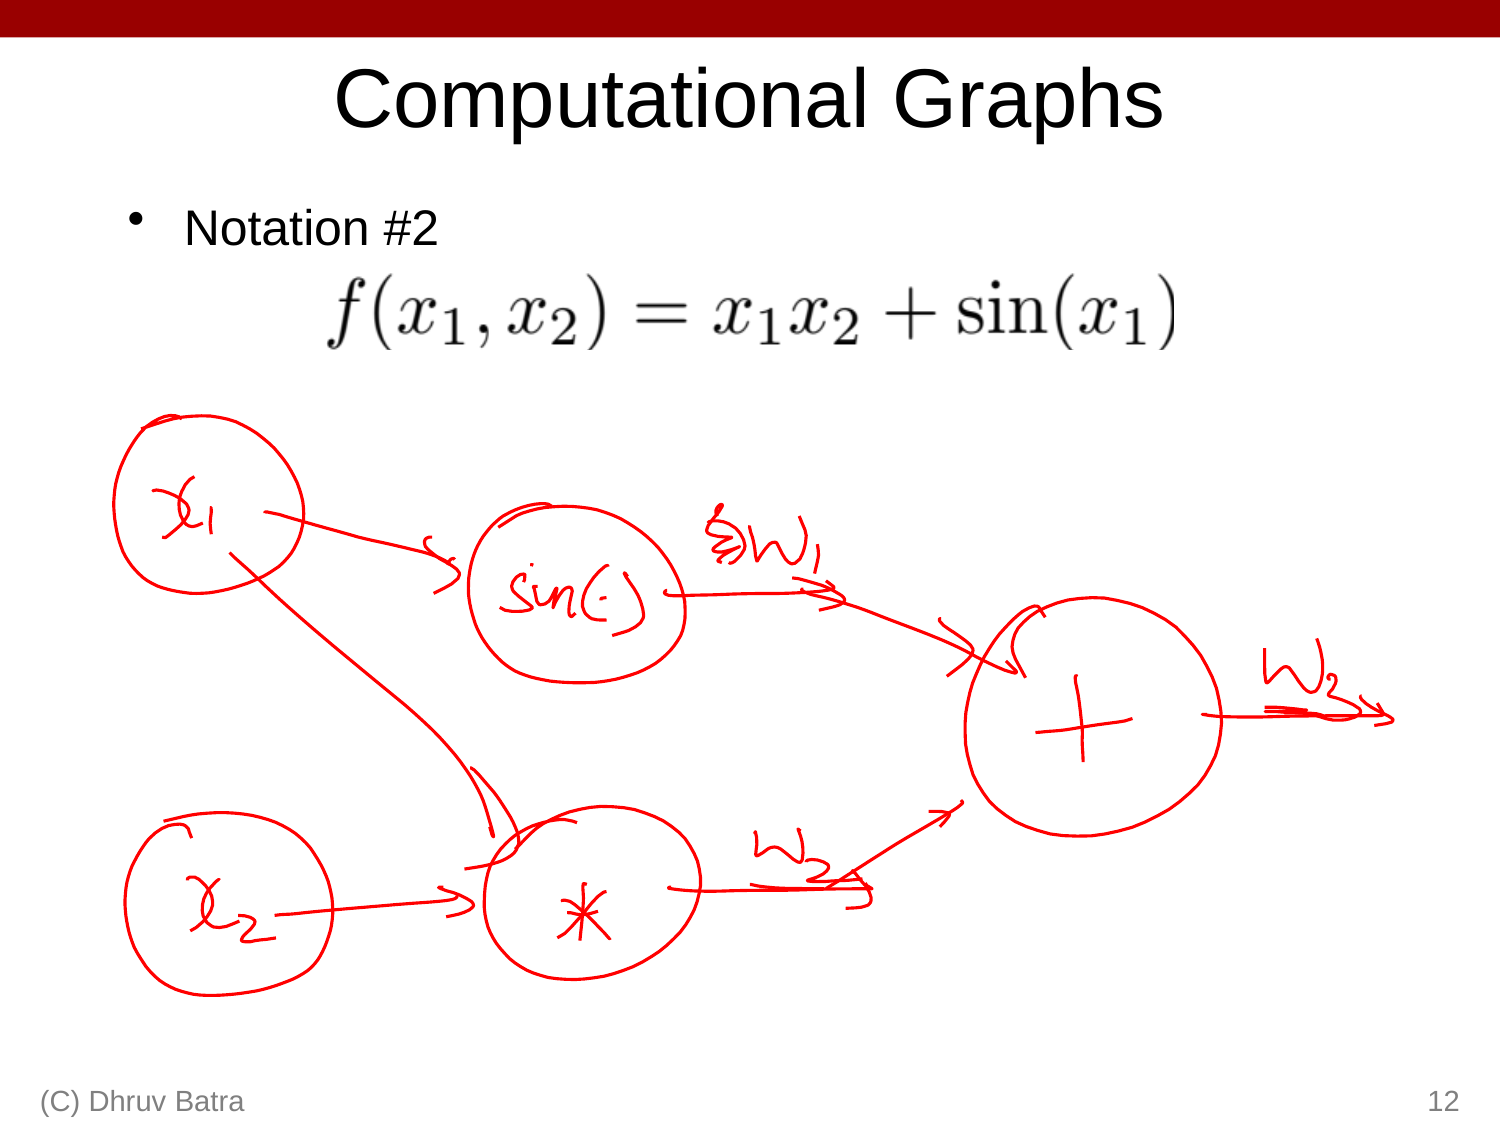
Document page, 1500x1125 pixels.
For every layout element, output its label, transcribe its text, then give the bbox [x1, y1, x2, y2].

title Computational Graphs [112, 37, 1388, 151]
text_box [152, 476, 212, 538]
footer (C) Dhruv Batra [24, 1049, 501, 1125]
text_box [187, 876, 224, 943]
text_box [125, 812, 269, 996]
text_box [229, 552, 701, 980]
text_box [264, 503, 846, 684]
slide_number 12 [1162, 1049, 1476, 1125]
picture [325, 272, 1175, 351]
list Notation #2 [112, 187, 1388, 1051]
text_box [668, 828, 873, 909]
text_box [801, 588, 1394, 889]
text_box [113, 415, 303, 594]
